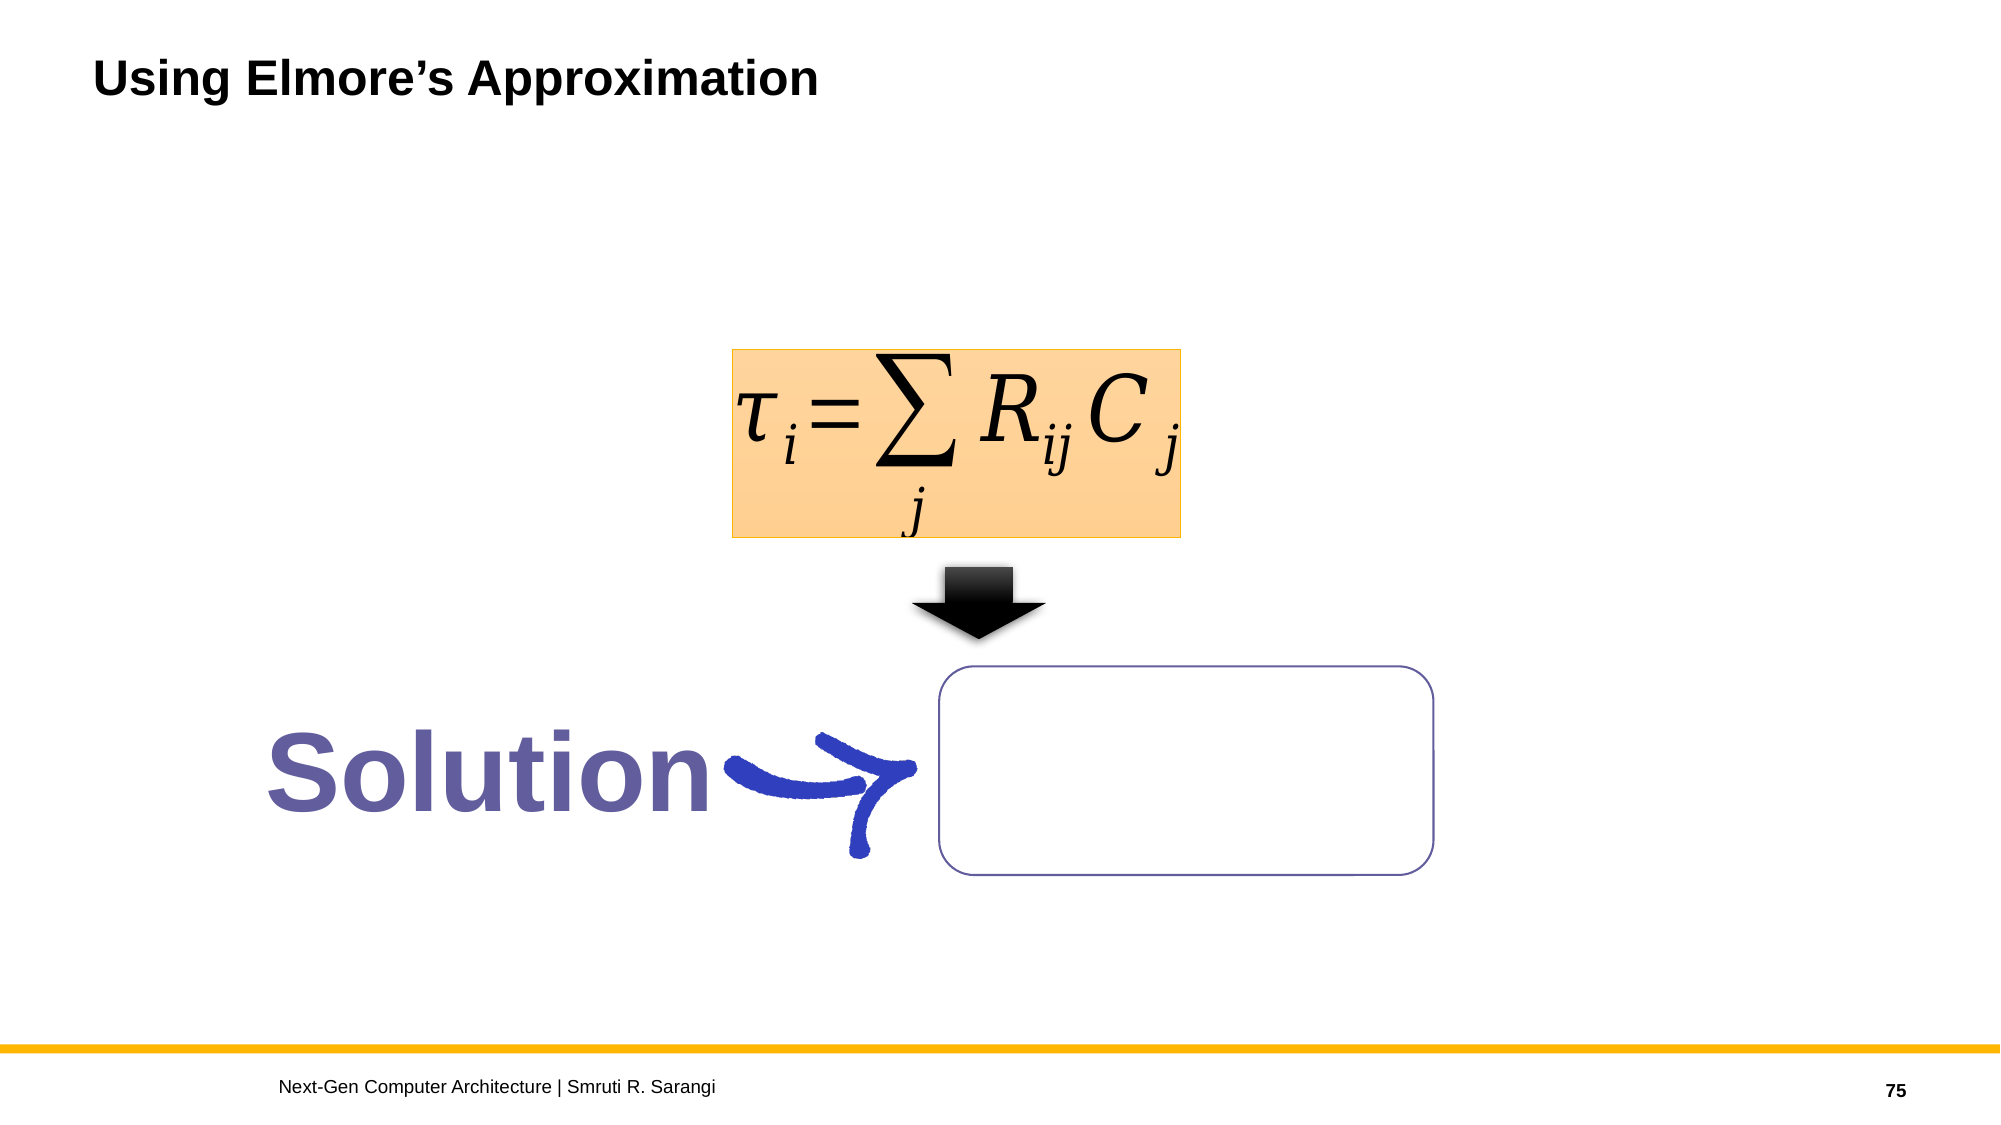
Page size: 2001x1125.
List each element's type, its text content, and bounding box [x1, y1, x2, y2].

text_box 1 [899, 369, 948, 373]
text_box Solution [250, 691, 710, 842]
text_box 1 [733, 368, 888, 373]
text_box [938, 665, 1435, 877]
text_box 1 [951, 369, 1180, 373]
footer Next-Gen Computer Architecture | Smruti R. Sarangi [263, 1067, 1464, 1105]
slide_number 75 [1711, 1071, 1922, 1109]
picture [699, 673, 947, 922]
text_box [911, 566, 1047, 640]
title Using Elmore’s Approximation [78, 45, 1578, 180]
